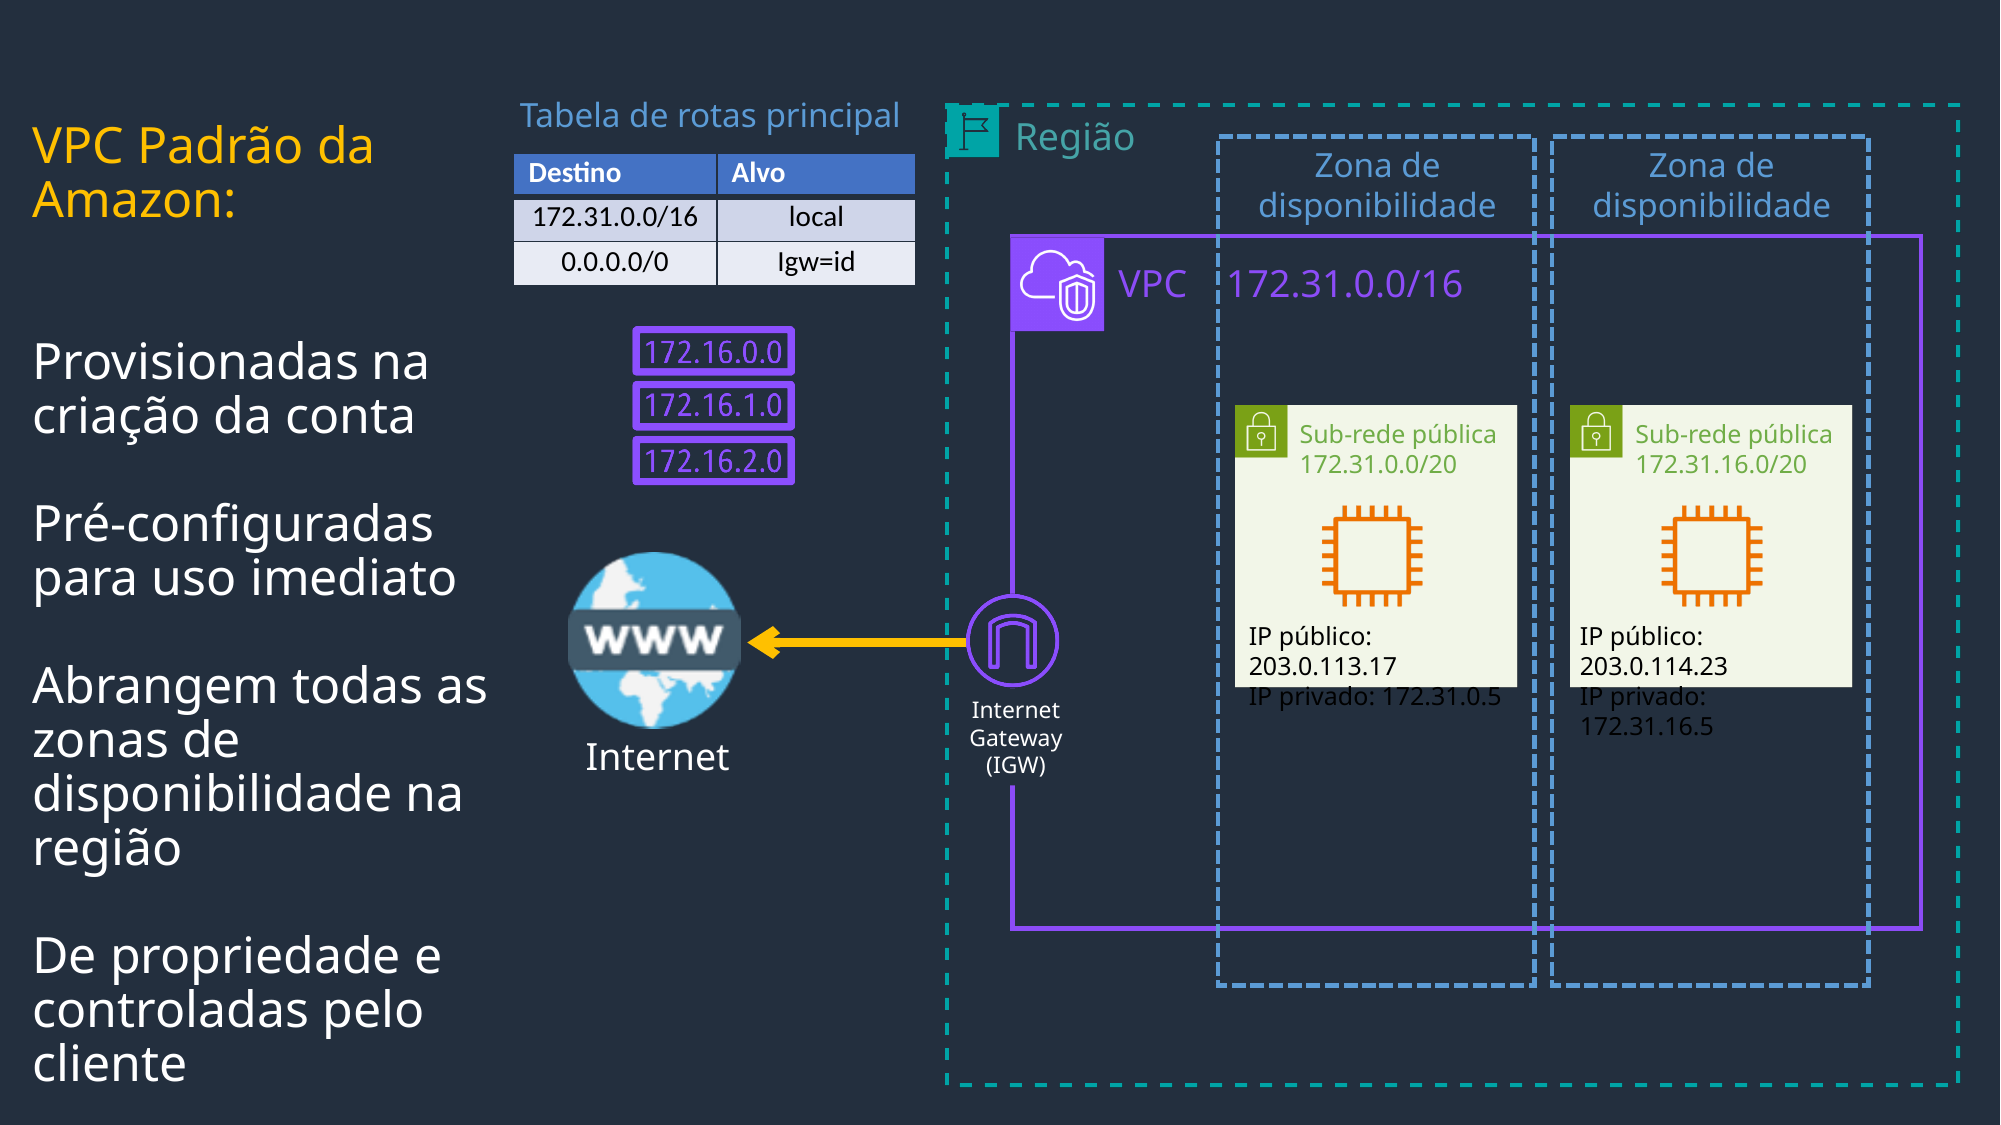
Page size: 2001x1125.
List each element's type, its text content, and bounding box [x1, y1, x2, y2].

title VPC Padrão da Amazon: Provisionadas na criação da conta Pré-configuradas para uso imediato Abrangem todas as zonas de disponibilidade na região De propriedade e controladas pelo cliente [17, 423, 514, 547]
table_cell 0.0.0.0/0 [514, 242, 716, 285]
table_cell Igw=id [718, 242, 915, 285]
table_cell local [718, 200, 915, 241]
text_box Internet [570, 725, 748, 786]
picture [925, 83, 1982, 1109]
picture [568, 552, 741, 729]
text_box Tabela de rotas principal [504, 86, 922, 142]
table_header Destino [514, 154, 716, 194]
table_cell 172.31.0.0/16 [514, 200, 716, 241]
table_header Alvo [718, 154, 915, 194]
picture [610, 304, 817, 505]
